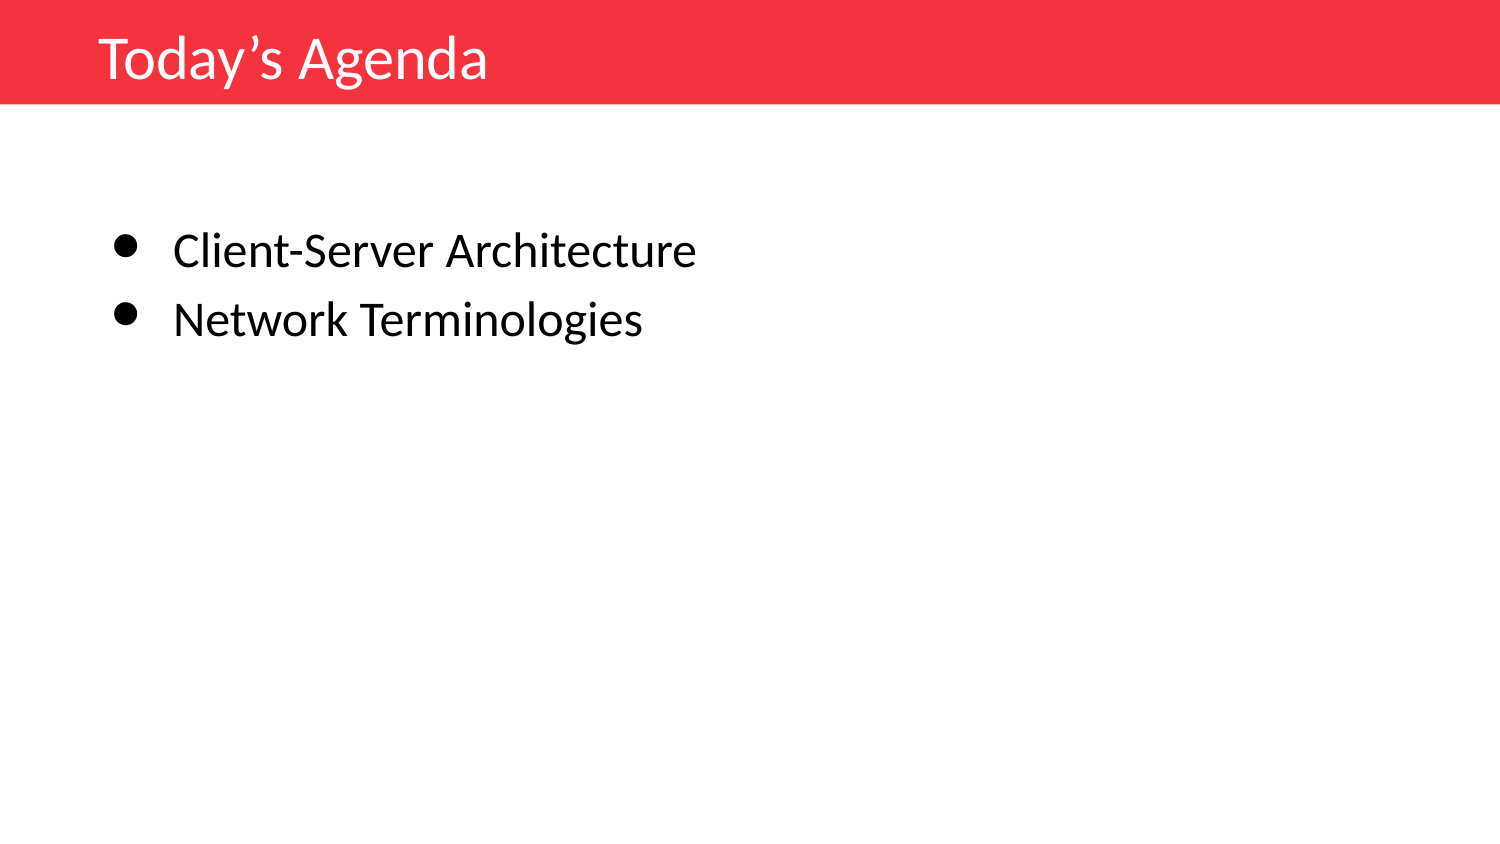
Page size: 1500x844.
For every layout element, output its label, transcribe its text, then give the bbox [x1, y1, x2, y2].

text_box [0, 0, 1500, 105]
text_box Today’s Agenda [83, 2, 563, 138]
text_box Client-Server Architecture Network Terminologies [83, 193, 875, 615]
